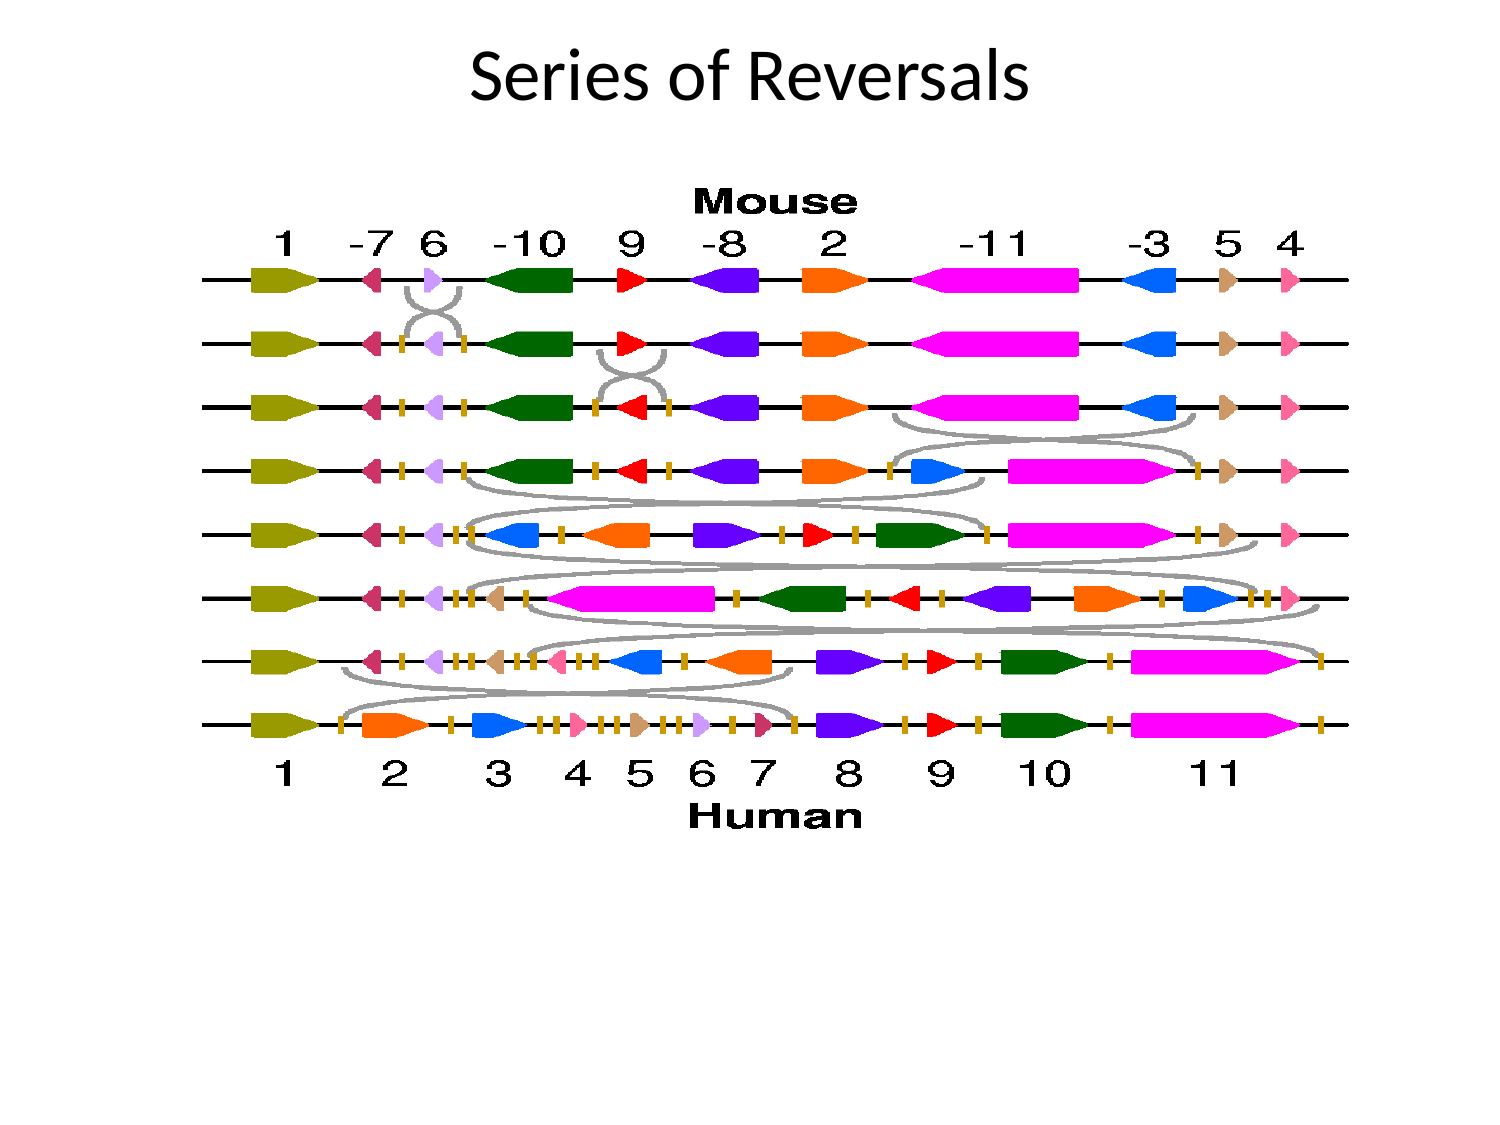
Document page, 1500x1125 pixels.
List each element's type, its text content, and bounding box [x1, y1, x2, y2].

text_box [87, 299, 1111, 1079]
text_box Series of Reversals [0, 0, 1500, 191]
picture [199, 174, 1351, 838]
